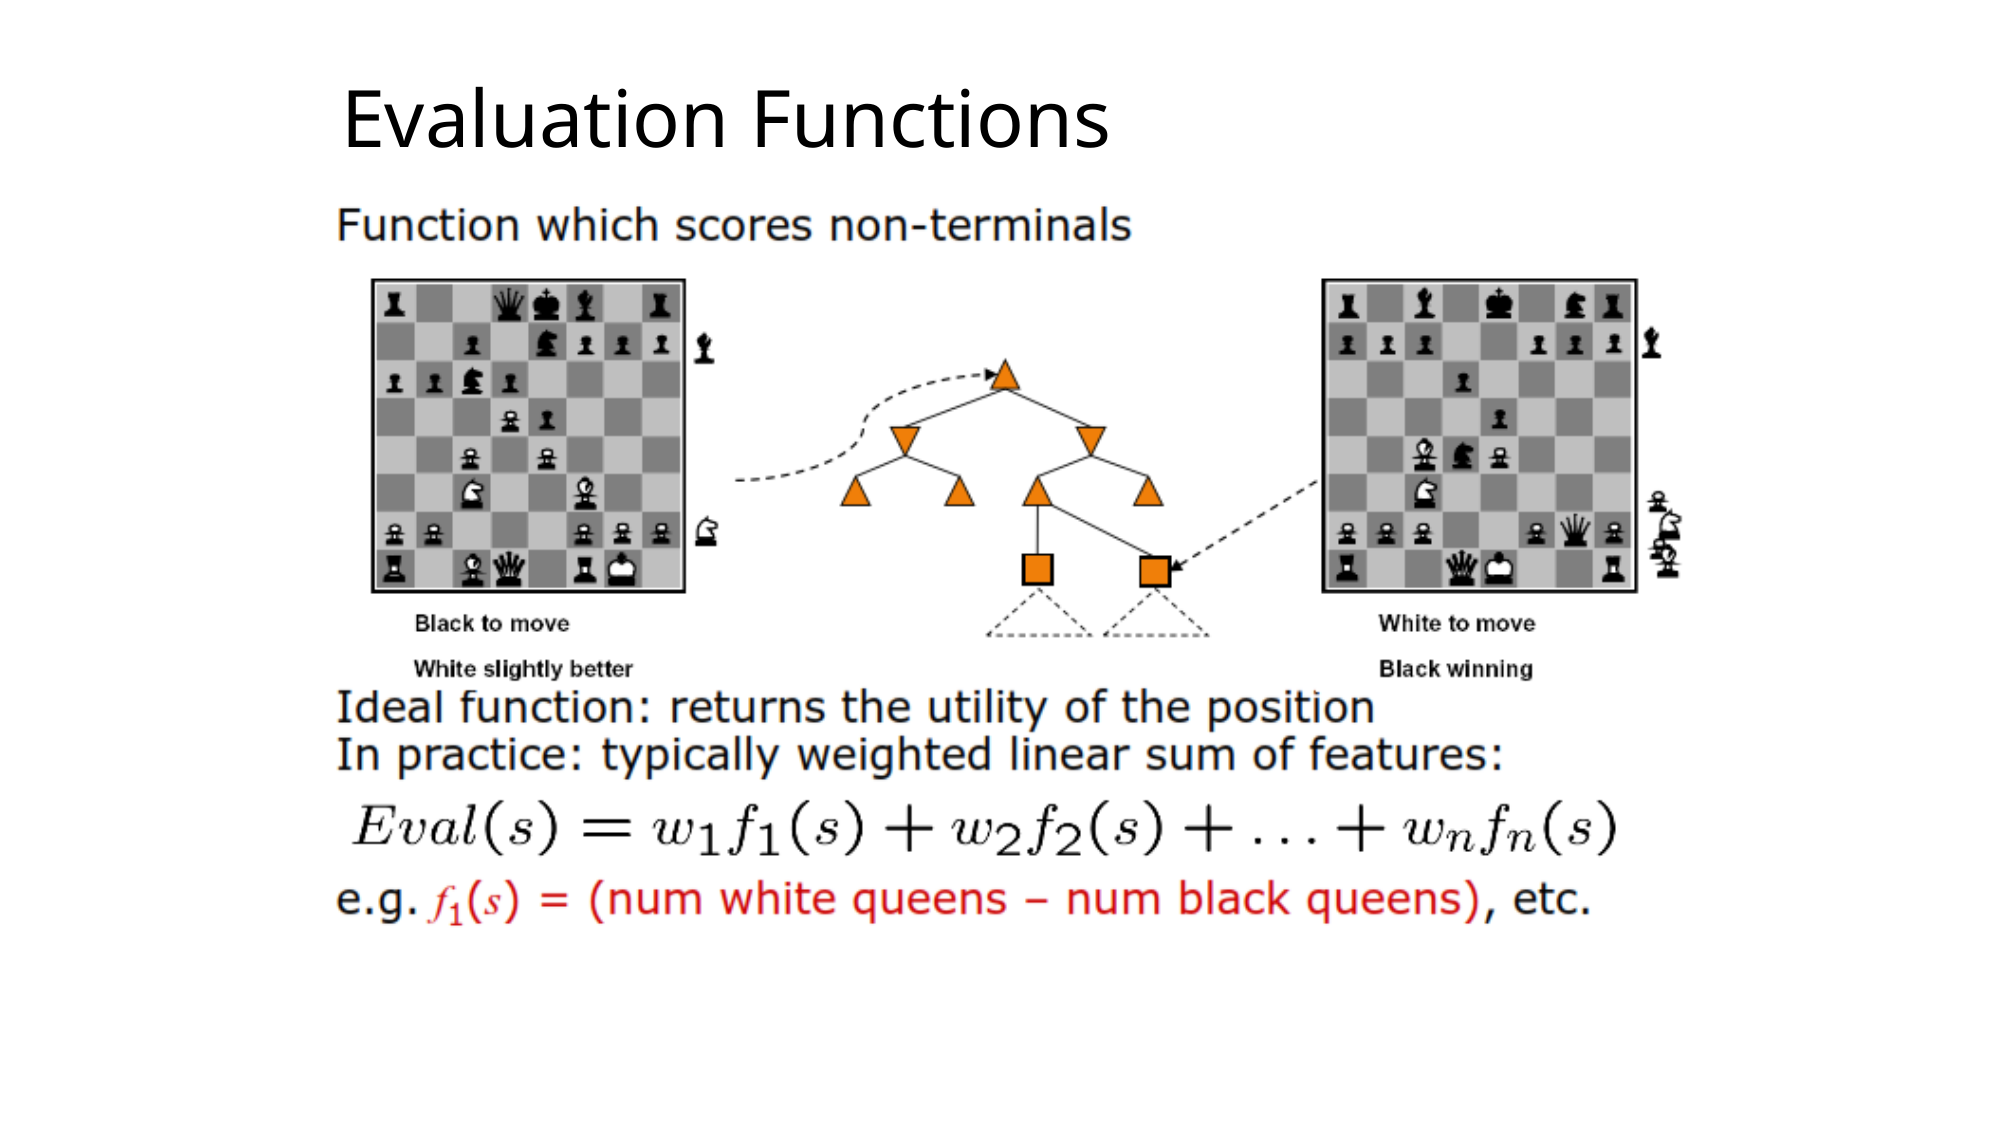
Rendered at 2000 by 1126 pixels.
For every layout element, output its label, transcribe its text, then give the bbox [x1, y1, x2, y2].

title Evaluation Functions [324, 45, 1675, 149]
picture [324, 149, 1688, 943]
